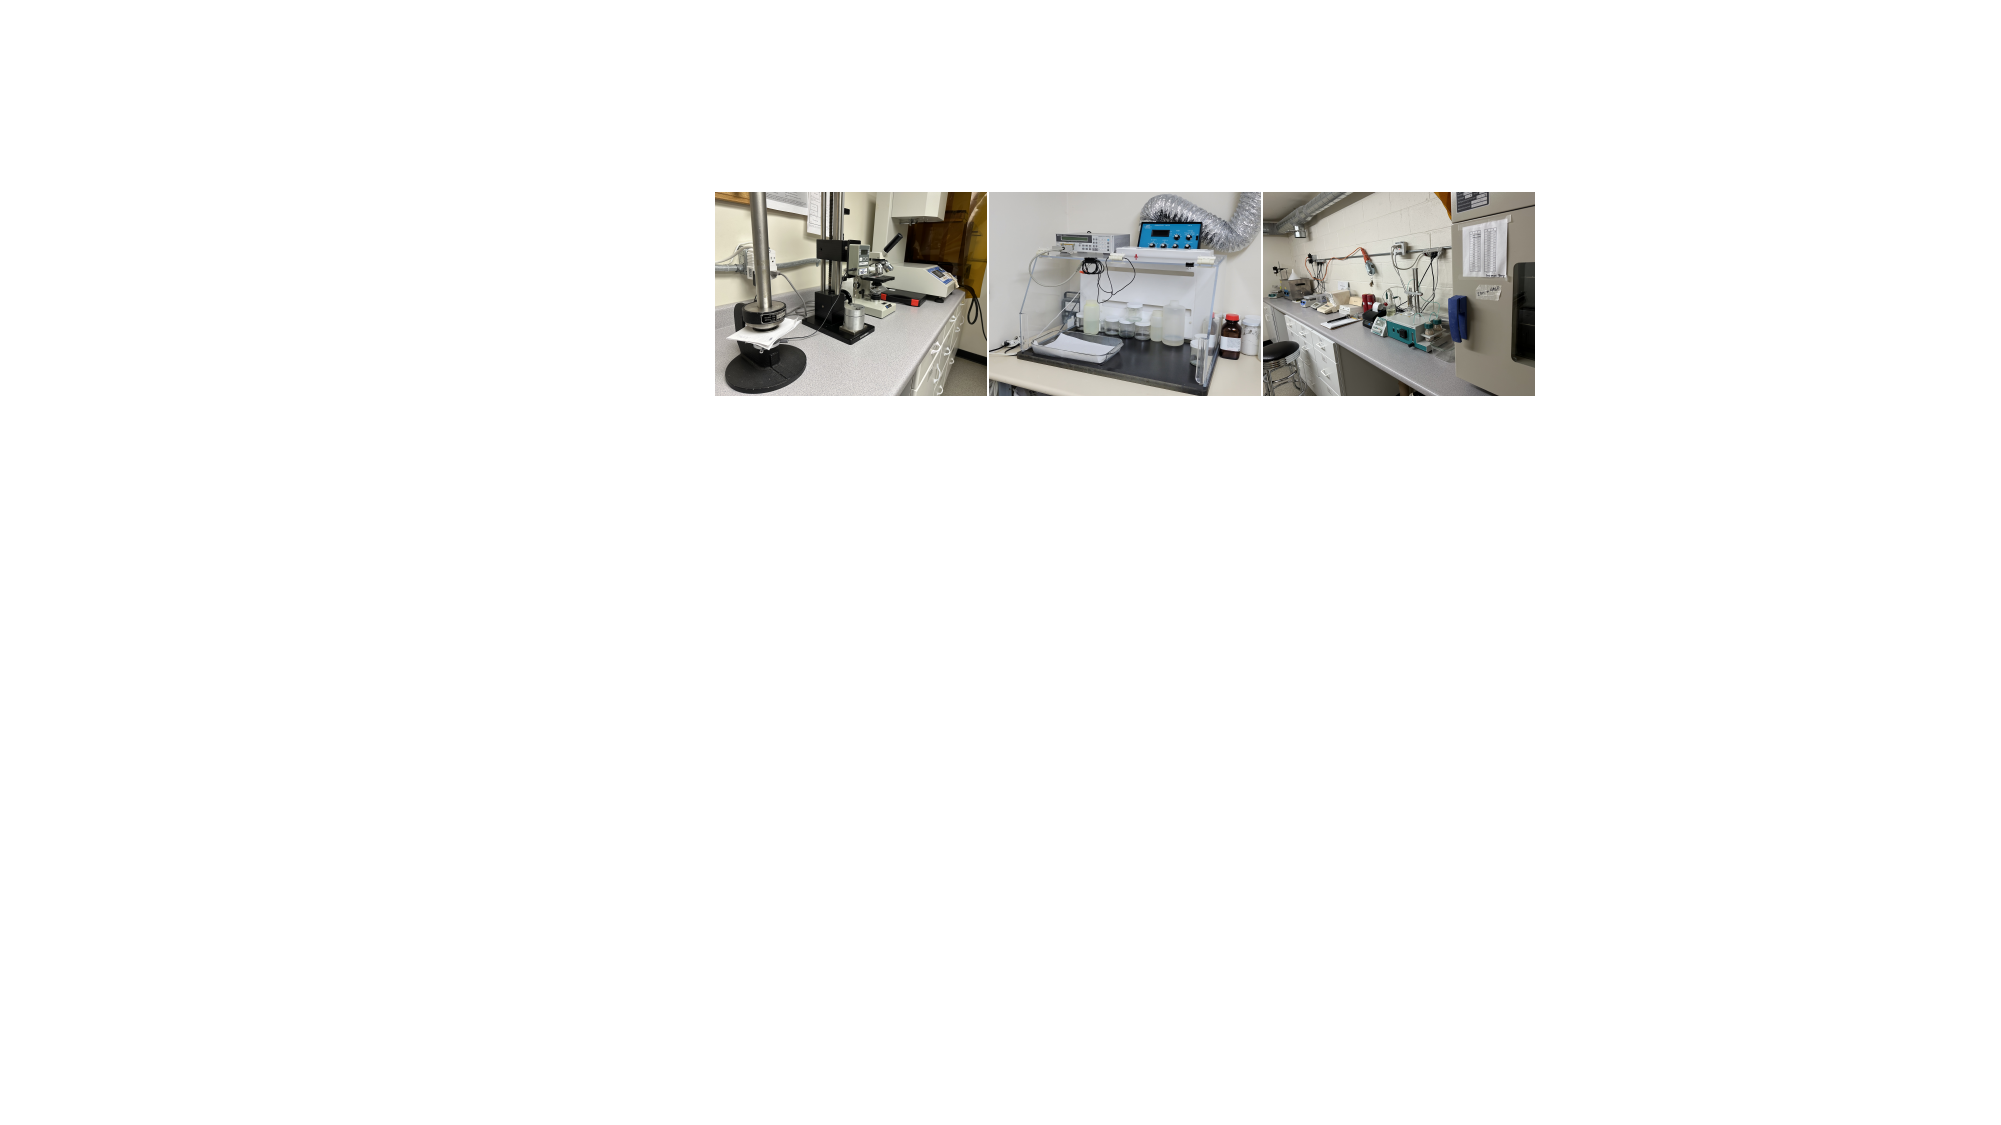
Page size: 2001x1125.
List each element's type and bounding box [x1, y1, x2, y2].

picture [715, 192, 987, 396]
picture [989, 192, 1261, 396]
picture [1263, 192, 1535, 396]
